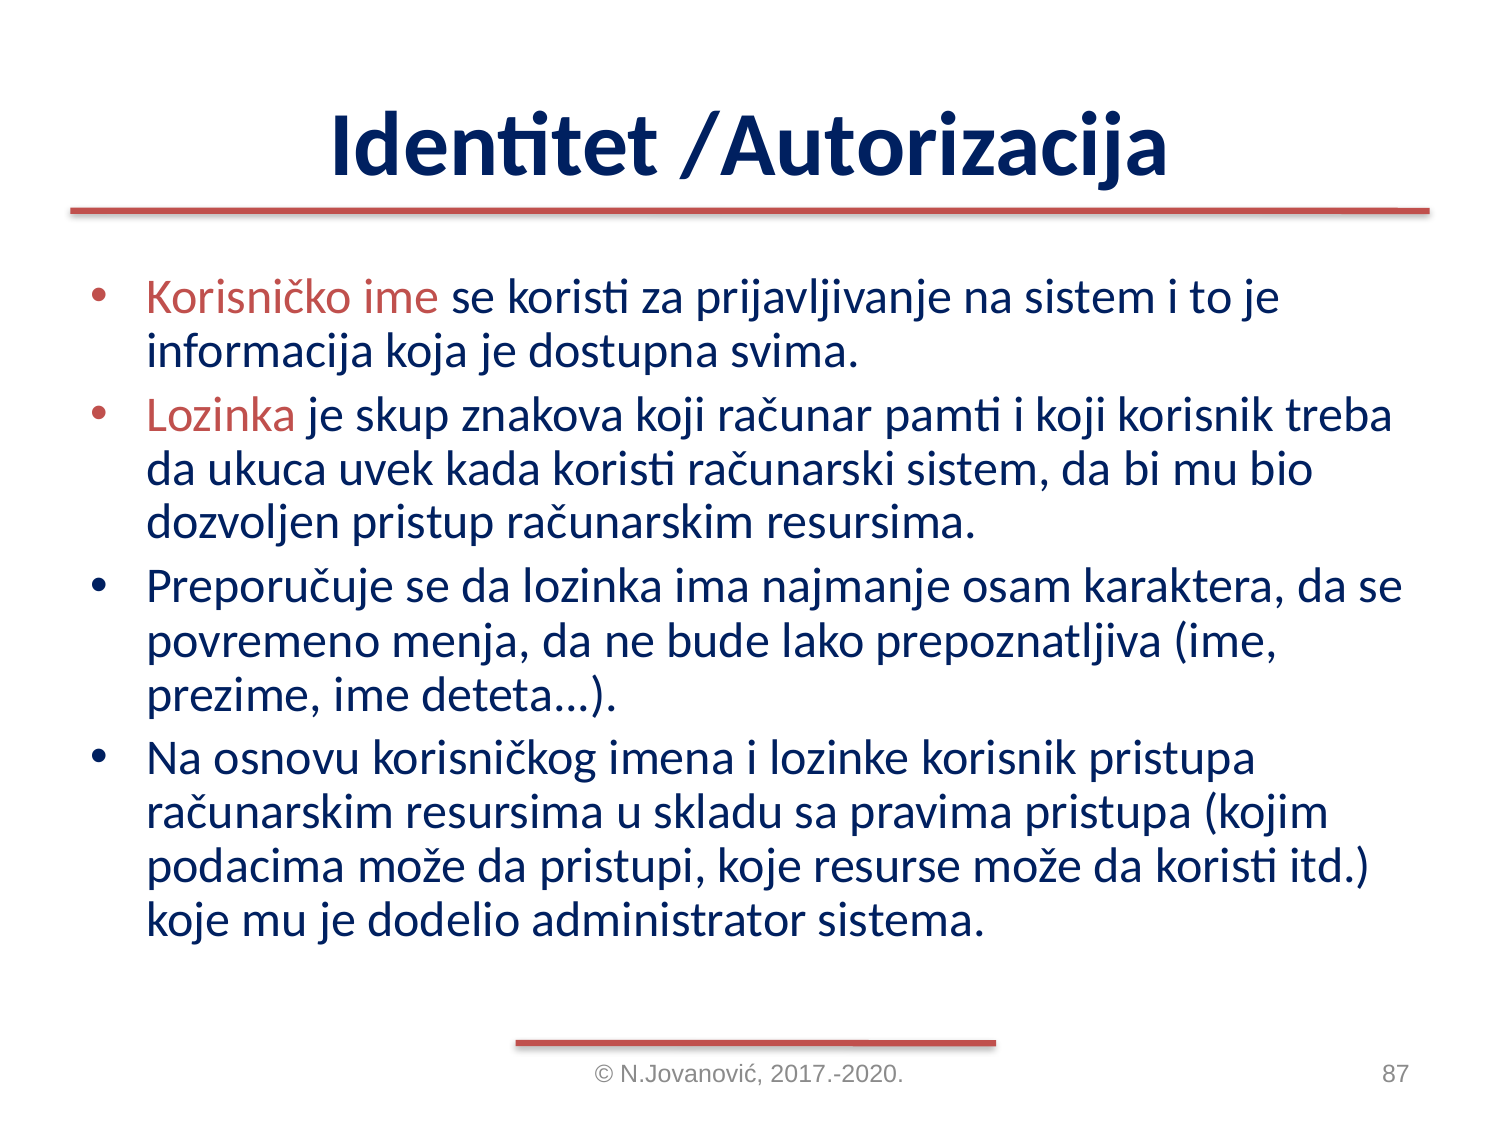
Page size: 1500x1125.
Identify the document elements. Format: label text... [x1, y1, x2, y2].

title Identitet /Autorizacija [75, 45, 1425, 233]
slide_number 87 [1074, 1042, 1425, 1103]
footer © N.Jovanović, 2017.-2020. [512, 1042, 988, 1103]
list Korisničko ime se koristi za prijavljivanje na sistem i to je informacija koja je dostupna svima. Lozinka je skup znakova koji računar pamti i koji korisnik treba da ukuca uvek kada koristi računarski sistem, da bi mu bio dozvoljen pristup računarskim resursima. Preporučuje se da lozinka ima najmanje osam karaktera, da se povremeno menja, da ne bude lako prepoznatljiva (ime, prezime, ime deteta...). Na osnovu korisničkog imena i lozinke korisnik pristupa računarskim resursima u skladu sa pravima pristupa (kojim podacima može da pristupi, koje resurse može da koristi itd.) koje mu je dodelio administrator sistema. [75, 262, 1425, 1005]
